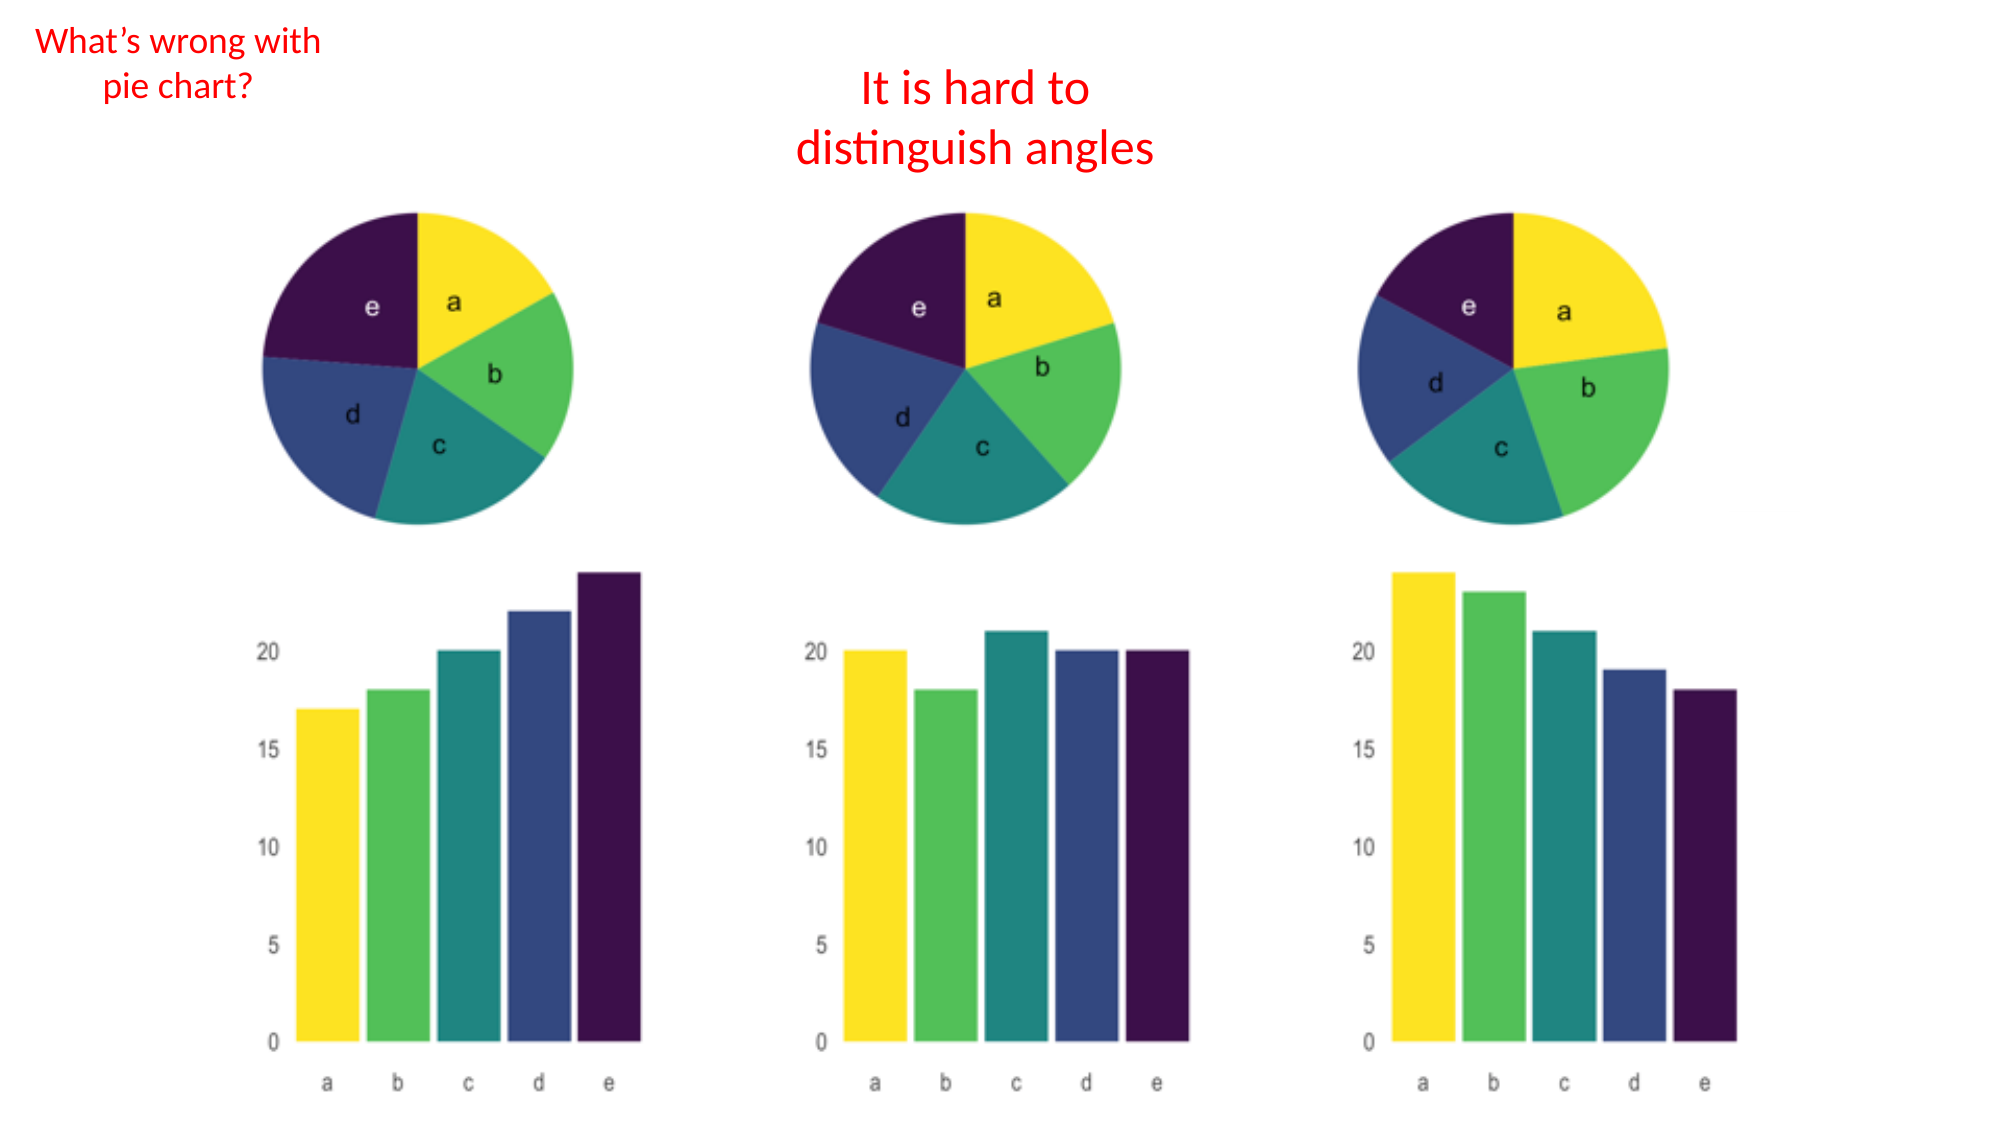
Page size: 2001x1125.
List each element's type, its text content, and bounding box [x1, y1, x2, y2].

picture [222, 172, 1800, 1125]
text_box It is hard to distinguish angles [733, 47, 1217, 172]
text_box What’s wrong with pie chart? [0, 9, 358, 114]
